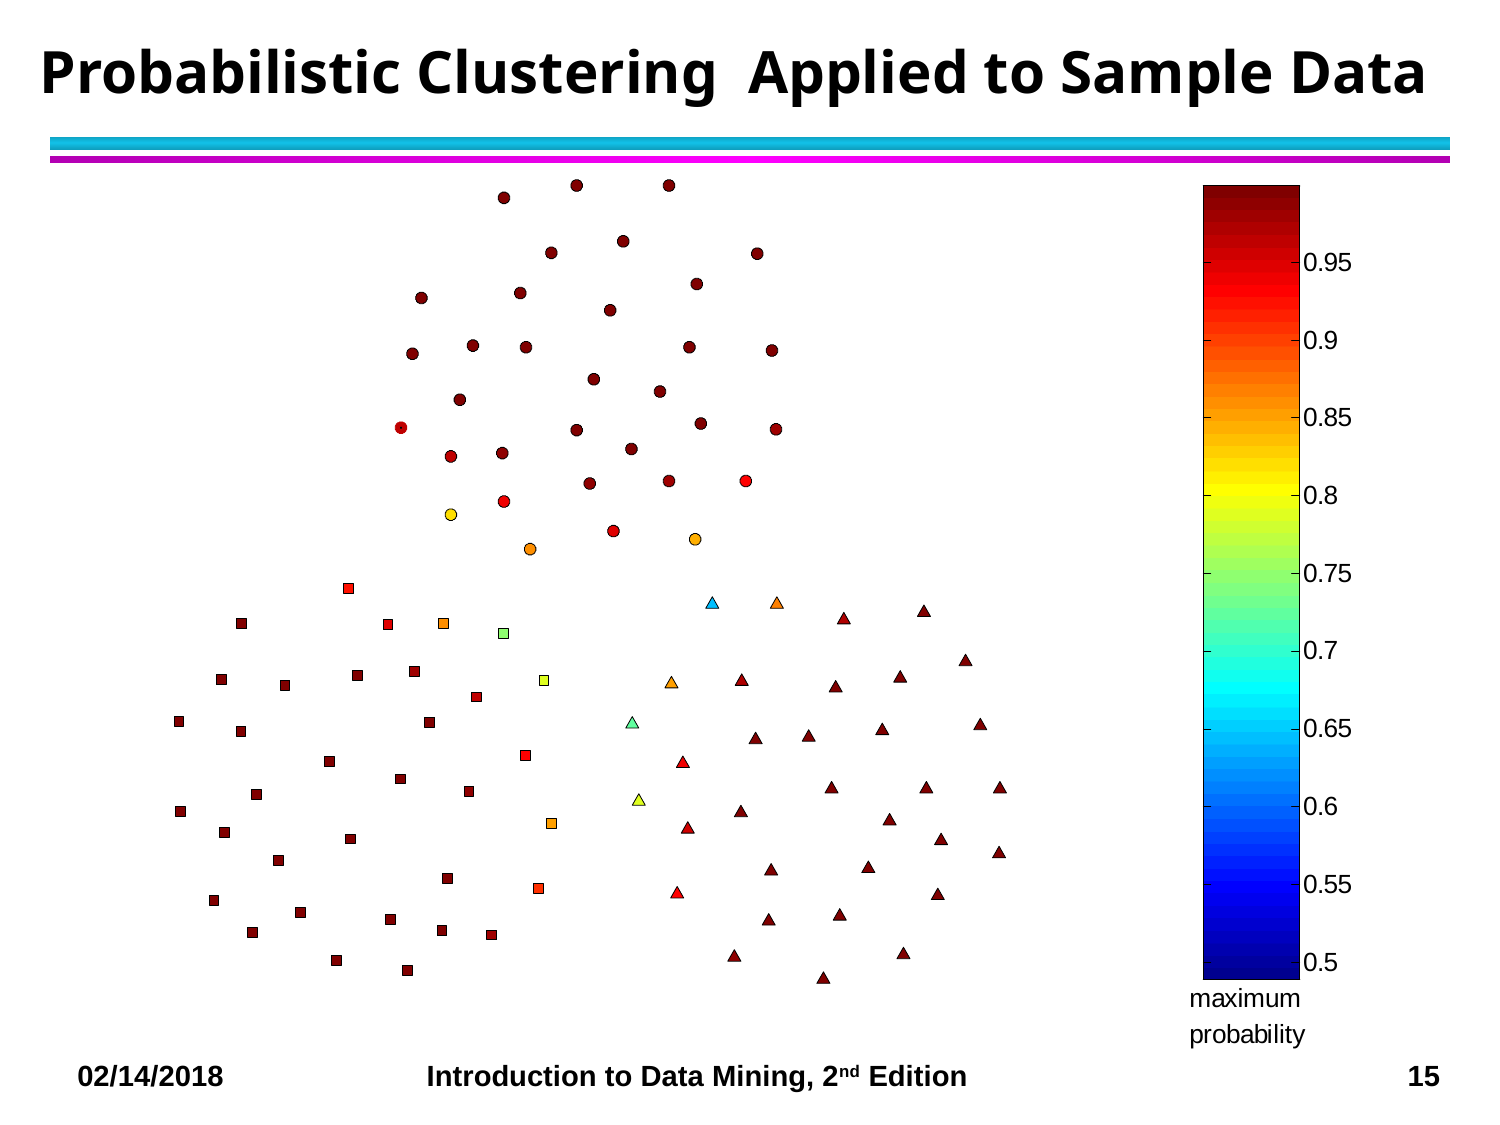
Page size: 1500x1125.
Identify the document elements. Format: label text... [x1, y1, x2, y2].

picture [0, 112, 1484, 1088]
title Probabilistic Clustering Applied to Sample Data [24, 24, 1500, 113]
